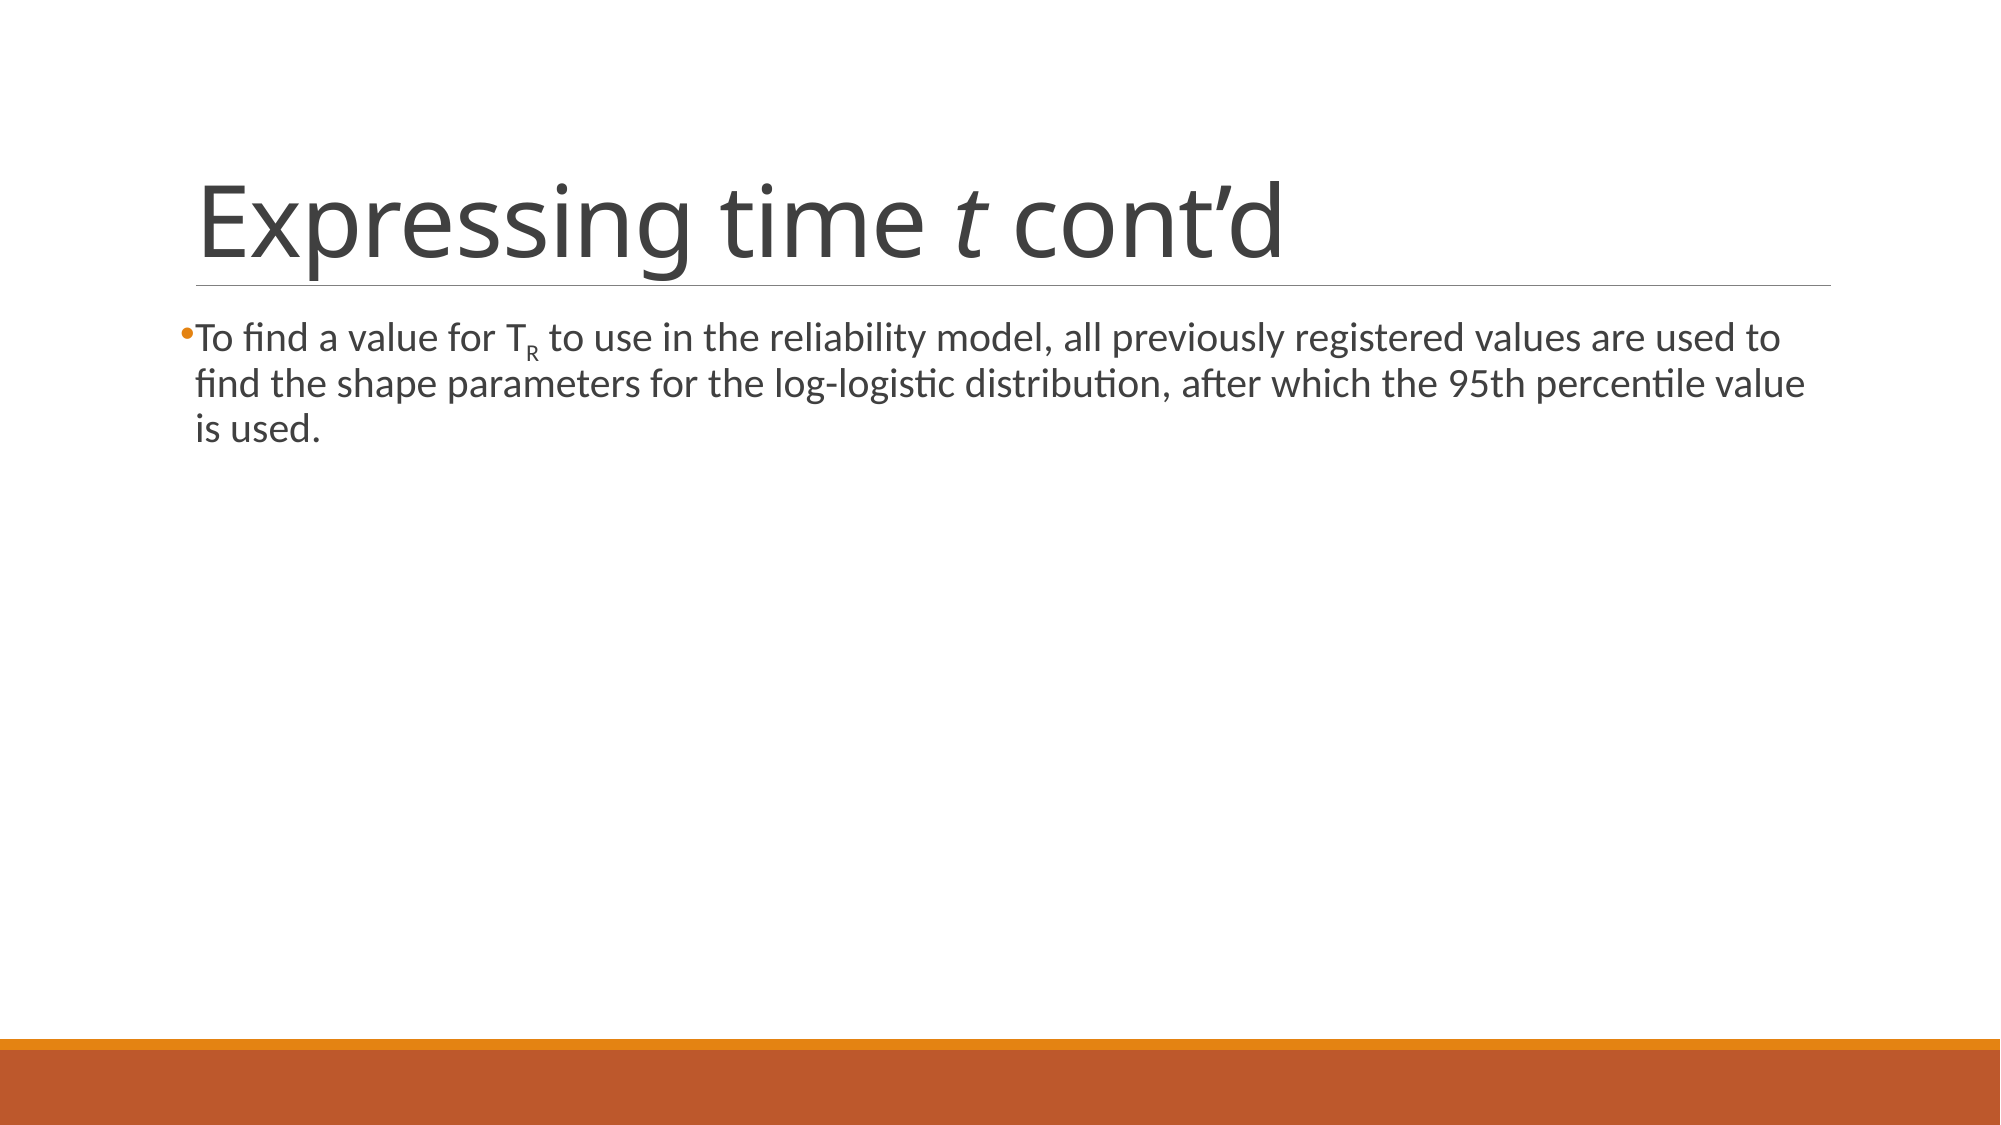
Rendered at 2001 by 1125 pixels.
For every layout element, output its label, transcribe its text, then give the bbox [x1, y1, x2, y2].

title Expressing time t cont’d [180, 47, 1830, 285]
list To find a value for TR to use in the reliability model, all previously registered values are used to find the shape parameters for the log-logistic distribution, after which the 95th percentile value is used. [180, 302, 1830, 963]
